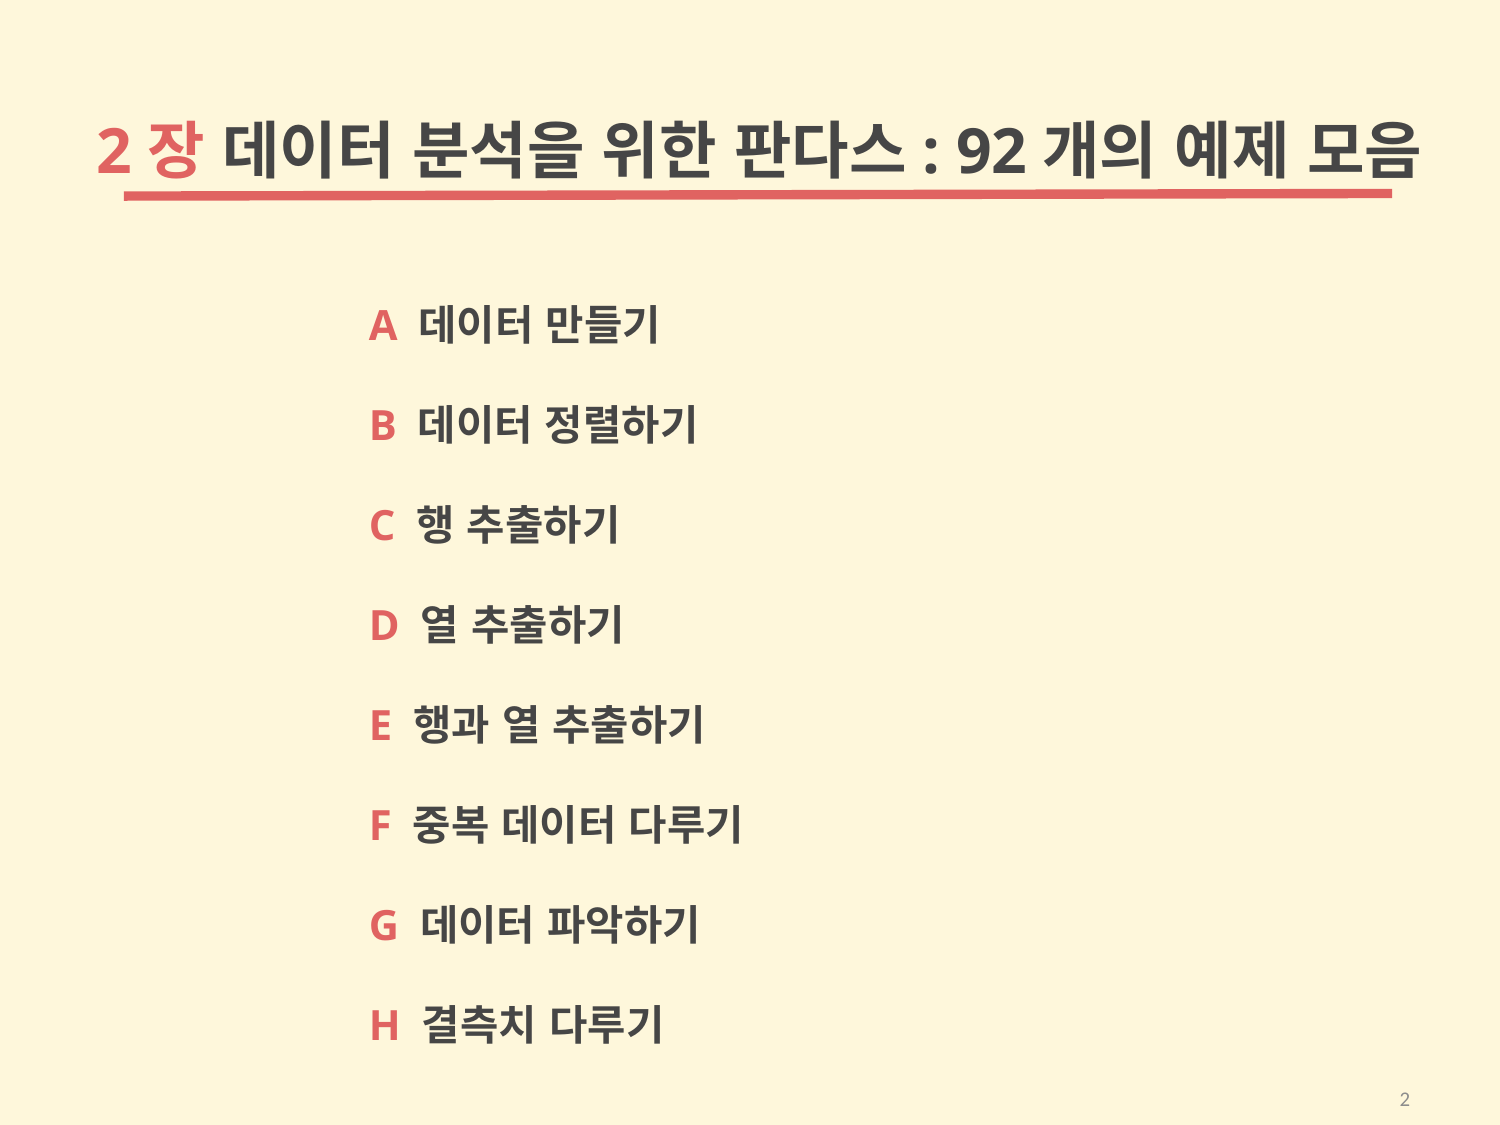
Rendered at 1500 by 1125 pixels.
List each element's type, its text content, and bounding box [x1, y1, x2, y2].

text_box 2장 데이터 분석을 위한 판다스: 92개의 예제 모음 [69, 61, 1450, 194]
slide_number 2 [1074, 1074, 1425, 1123]
text_box A 데이터 만들기 B 데이터 정렬하기 C 행 추출하기 D 열 추출하기 E 행과 열 추출하기 F 중복 데이터 다루기 G 데이터 파악하기 H 결측치 다루기 [354, 241, 1346, 1057]
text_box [123, 193, 1393, 197]
